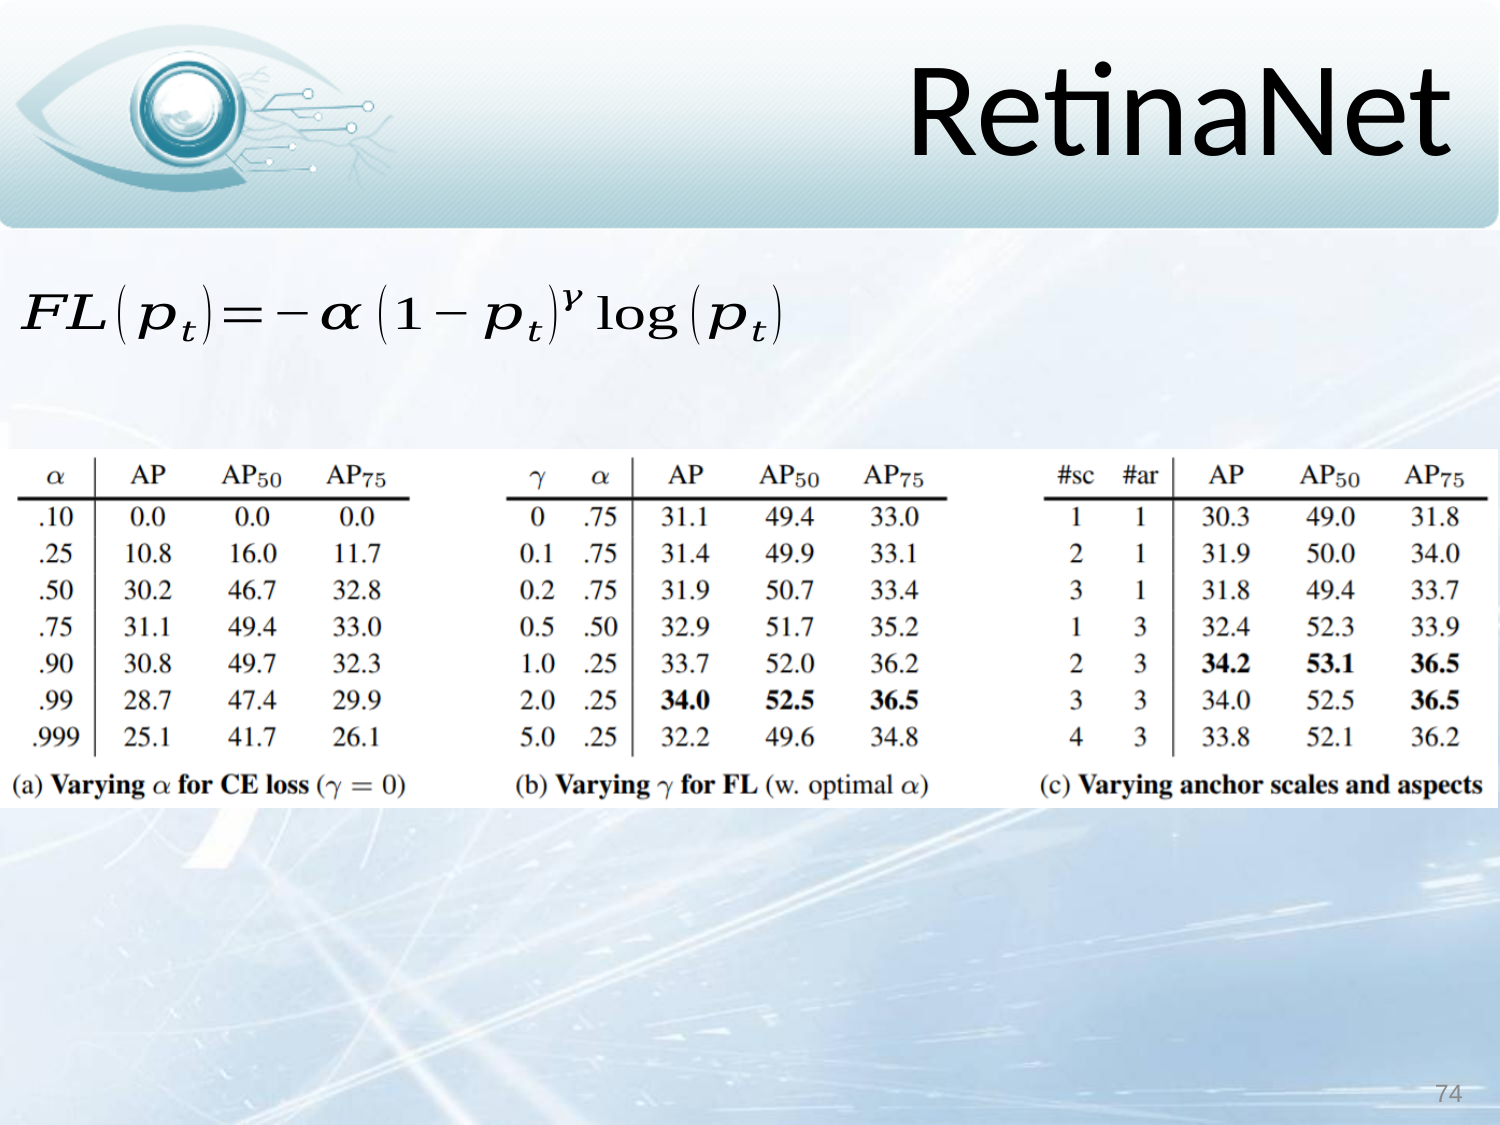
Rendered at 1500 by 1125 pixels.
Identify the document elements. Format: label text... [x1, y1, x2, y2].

slide_number 74 [1127, 1062, 1478, 1123]
title RetinaNet [0, 7, 1500, 195]
picture [0, 230, 1500, 1125]
